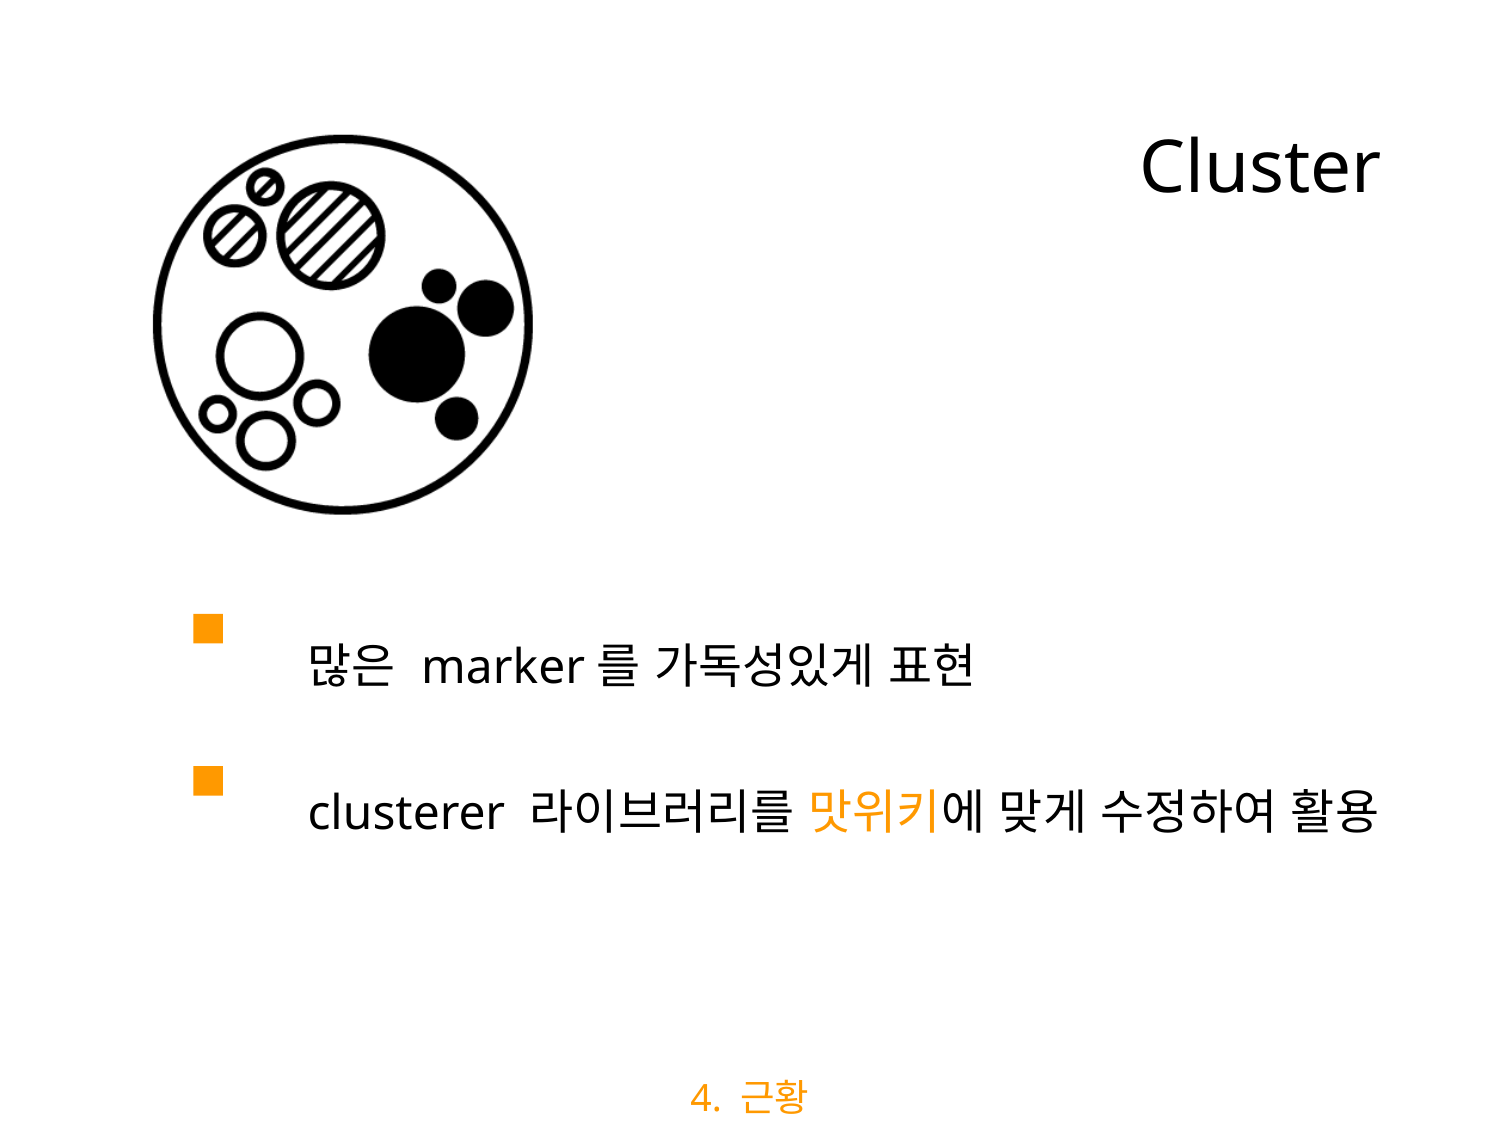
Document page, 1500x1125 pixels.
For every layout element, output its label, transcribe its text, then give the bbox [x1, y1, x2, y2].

title Cluster [103, 59, 1397, 278]
picture [128, 111, 558, 541]
text_box [192, 613, 224, 644]
text_box 4. 근황 [484, 1066, 1016, 1125]
text_box [192, 765, 224, 797]
text_box 많은 marker를 가독성있게 표현 clusterer 라이브러리를 맛위키에 맞게 수정하여 활용 [103, 562, 1453, 1085]
